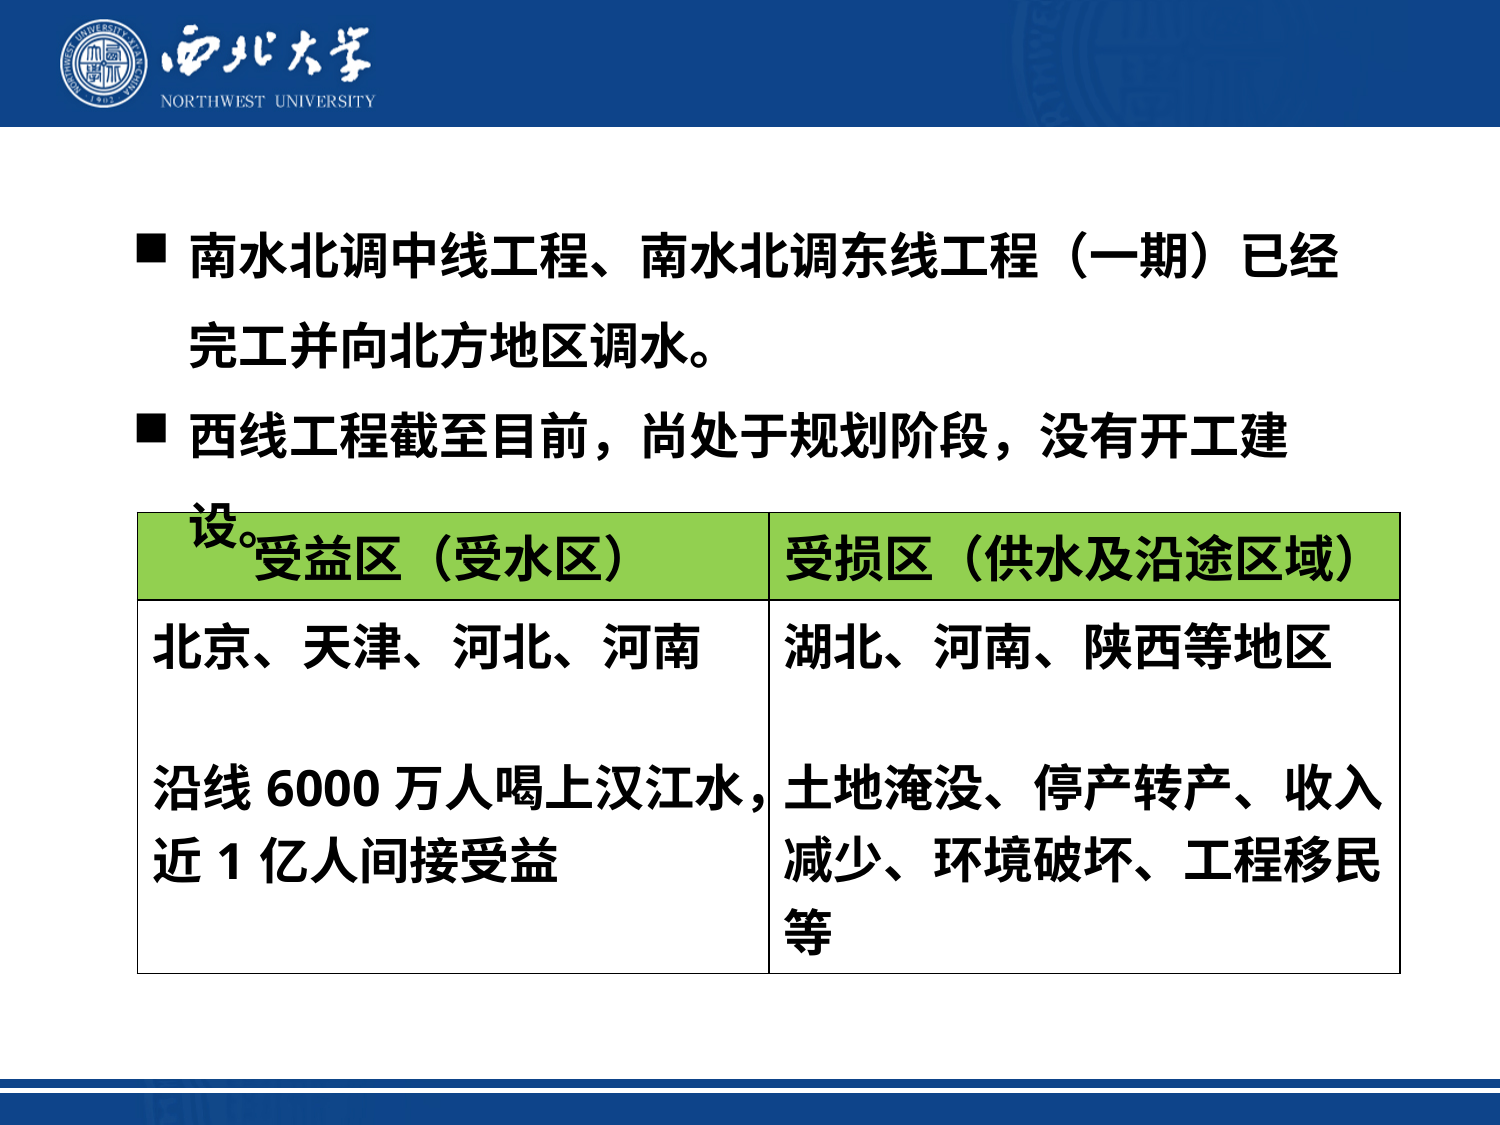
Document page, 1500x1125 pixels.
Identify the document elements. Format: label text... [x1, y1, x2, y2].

picture [0, 1079, 1500, 1088]
text_box 南水北调中线工程、南水北调东线工程（一期）已经完工并向北方地区调水。 西线工程截至目前，尚处于规划阶段，没有开工建设。 [117, 187, 1381, 563]
table_header 受损区（供水及沿途区域） [770, 513, 1399, 599]
table_cell 湖北、河南、陕西等地区 土地淹没、停产转产、收入减少、环境破坏、工程移民等 [770, 601, 1399, 973]
table_header 受益区（受水区） [138, 563, 768, 599]
table_cell 北京、天津、河北、河南 沿线6000万人喝上汉江水，近1亿人间接受益 [138, 601, 768, 973]
picture [0, 0, 1500, 127]
picture [0, 1093, 1500, 1125]
